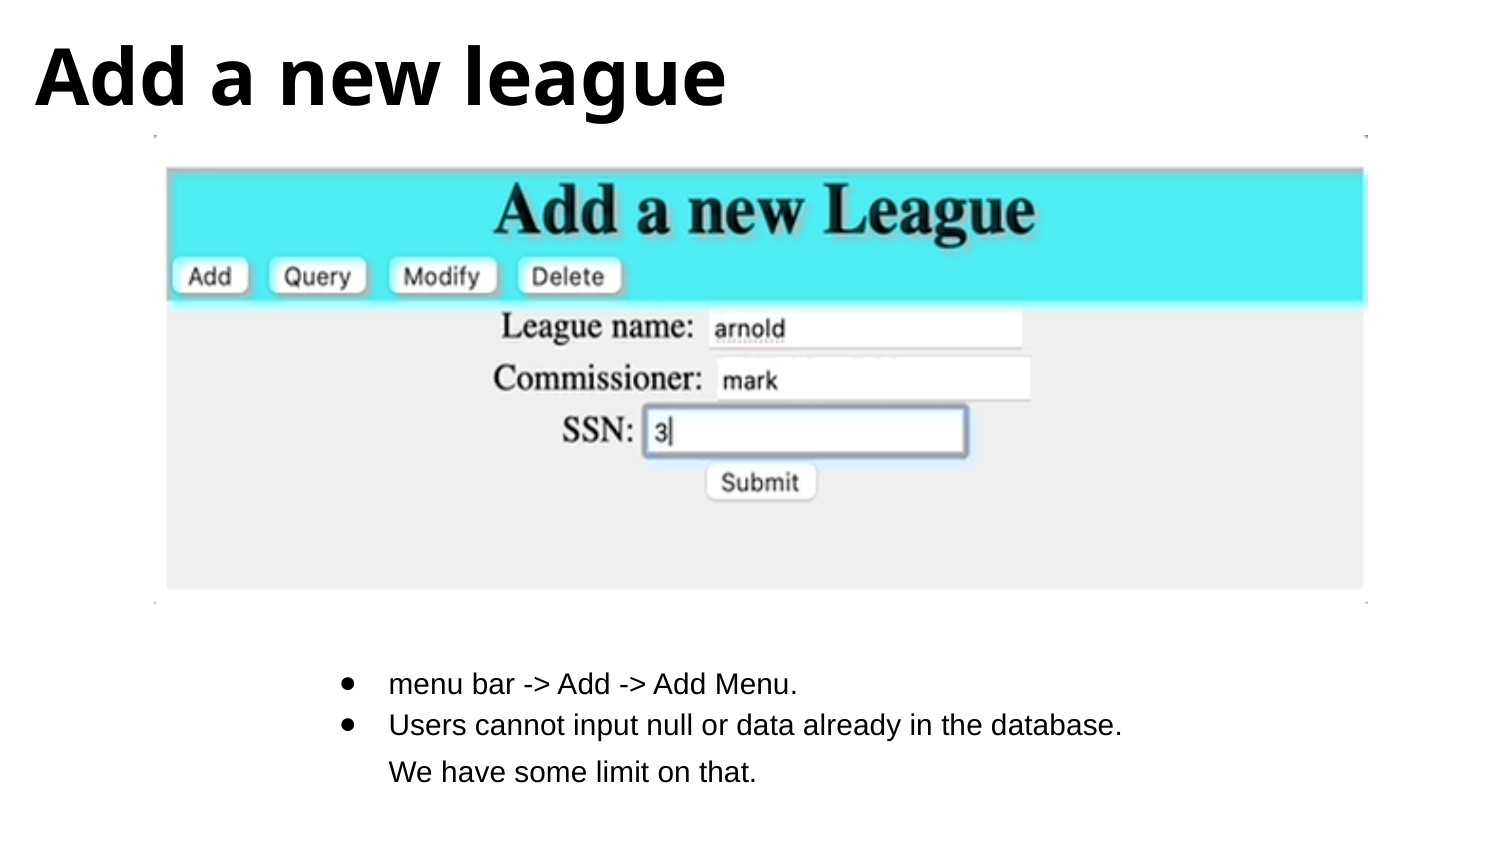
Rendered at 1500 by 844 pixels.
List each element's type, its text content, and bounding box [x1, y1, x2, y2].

picture [154, 135, 1368, 604]
title Add a new league [20, 11, 956, 136]
subtitle menu bar -> Add -> Add Menu. Users cannot input null or data already in the database. We have some limit on that. [304, 643, 1251, 809]
